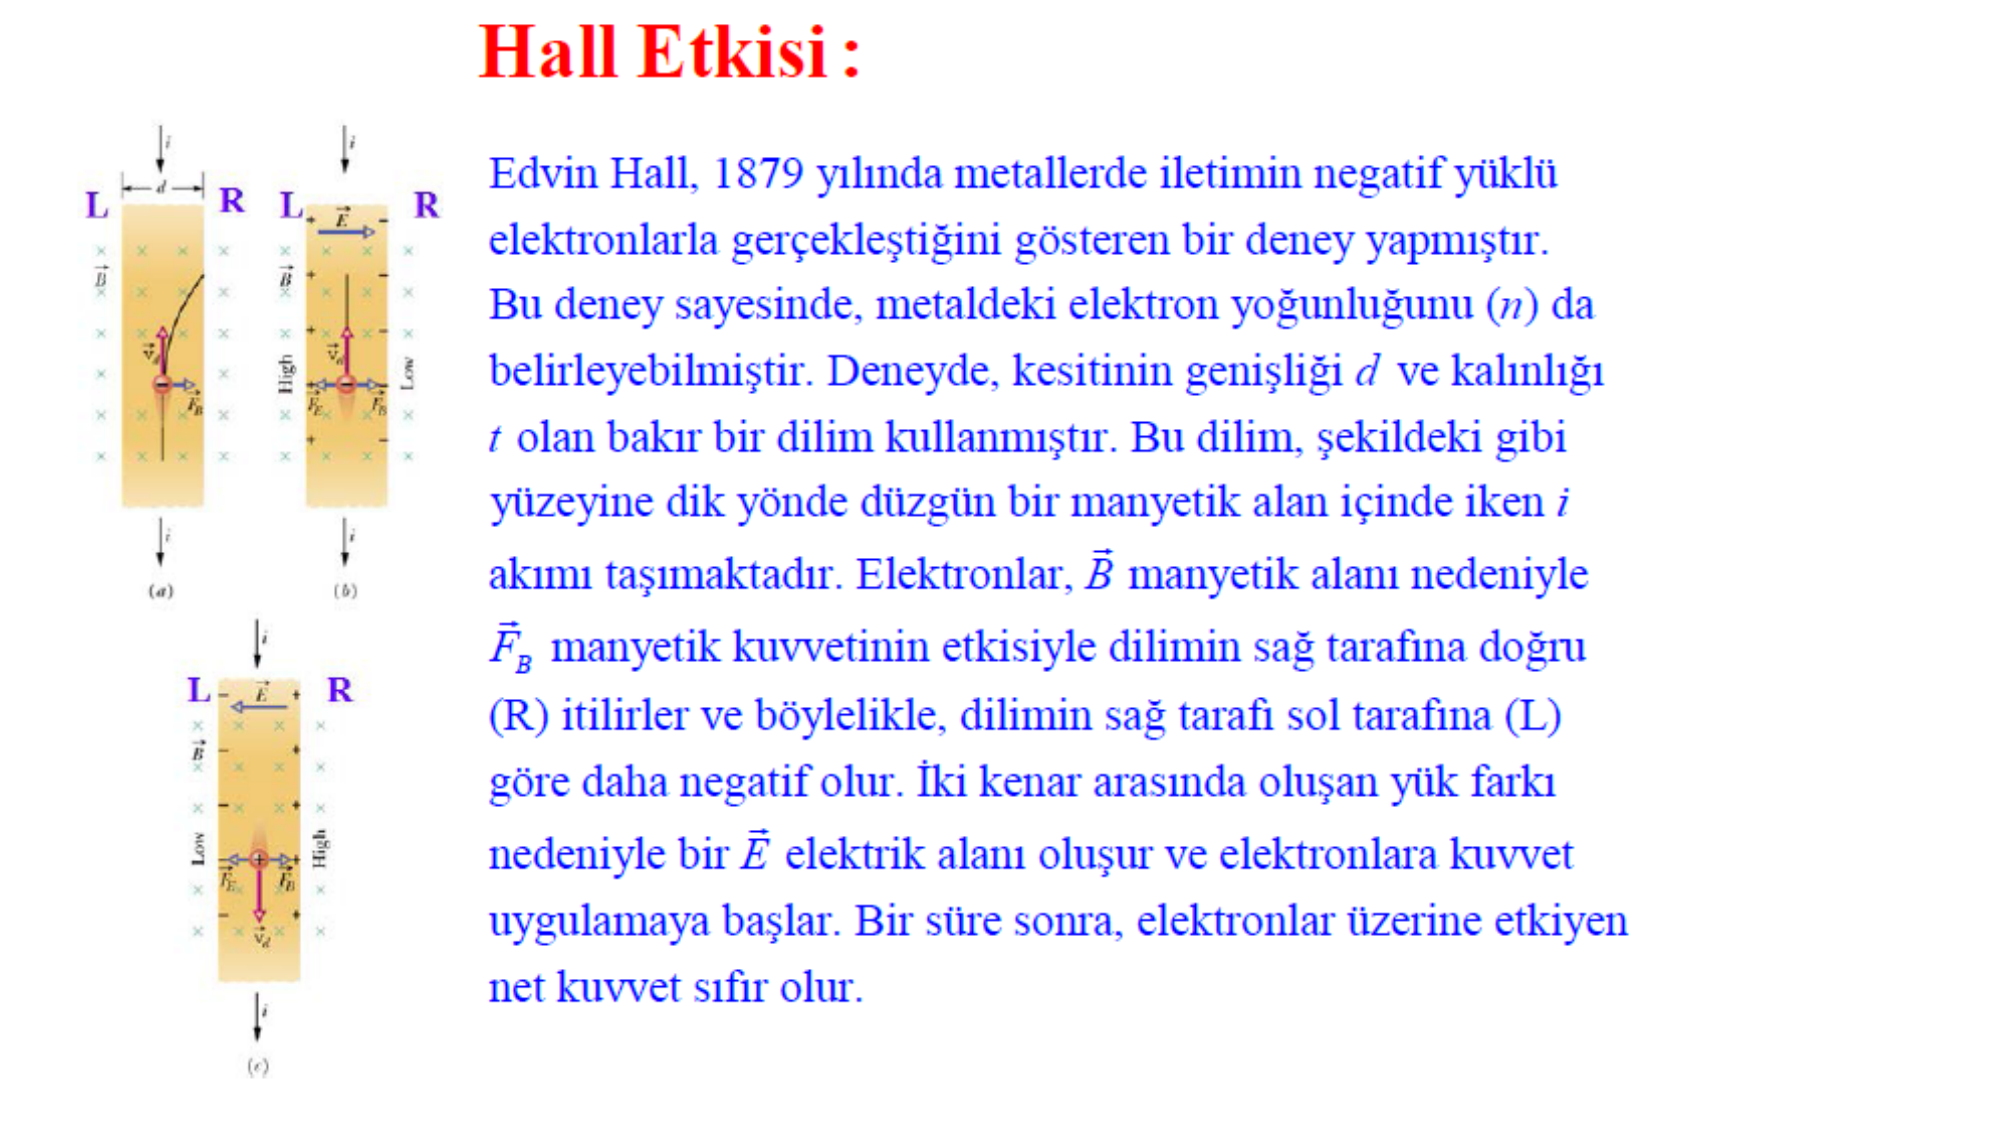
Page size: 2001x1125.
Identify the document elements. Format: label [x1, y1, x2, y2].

list [60, 0, 1639, 1103]
